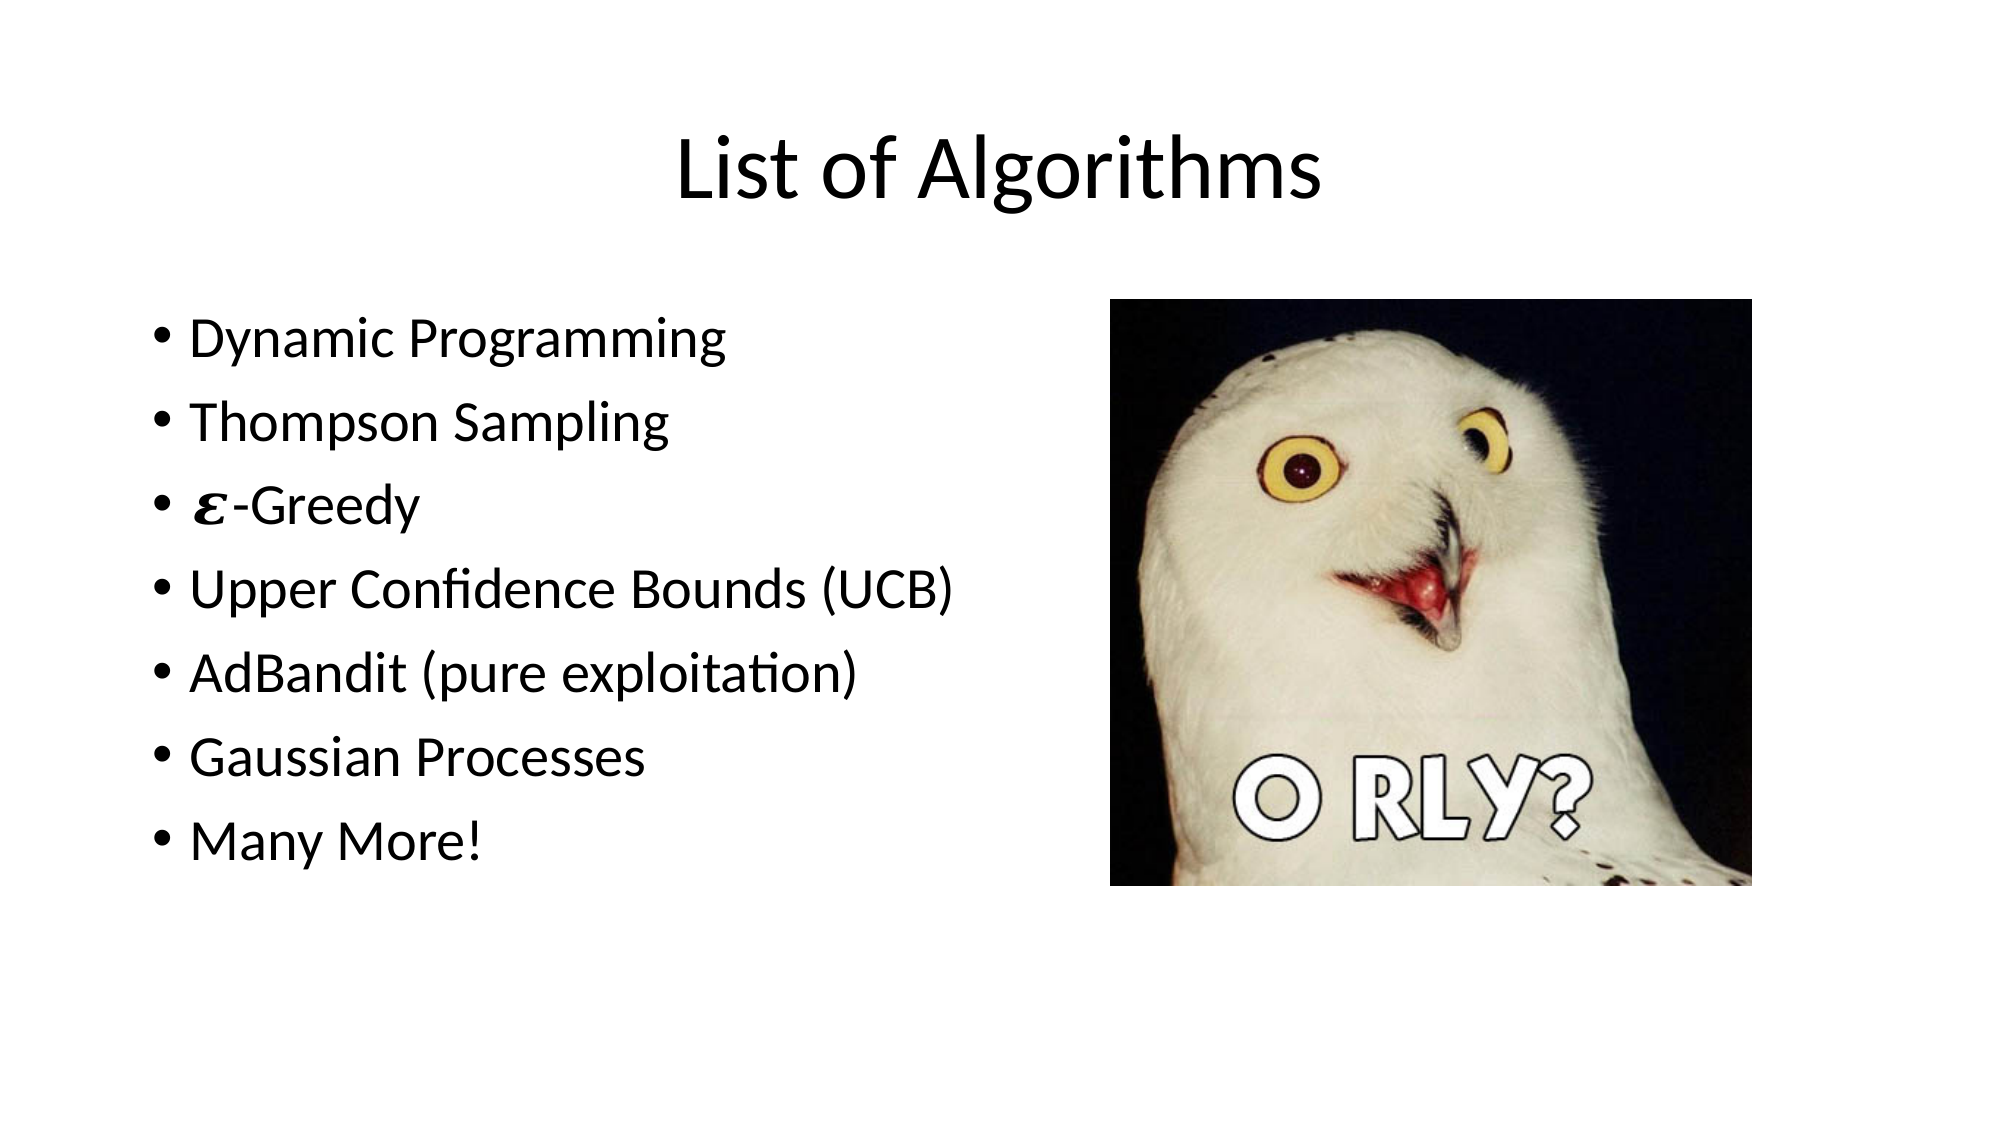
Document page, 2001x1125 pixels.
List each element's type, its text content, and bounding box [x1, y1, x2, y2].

list Dynamic Programming Thompson Sampling 𝜺-Greedy Upper Confidence Bounds (UCB) AdBandit (pure exploitation) Gaussian Processes Many More! [137, 299, 1863, 1014]
picture [1109, 299, 1753, 886]
title List of Algorithms [137, 59, 1863, 278]
